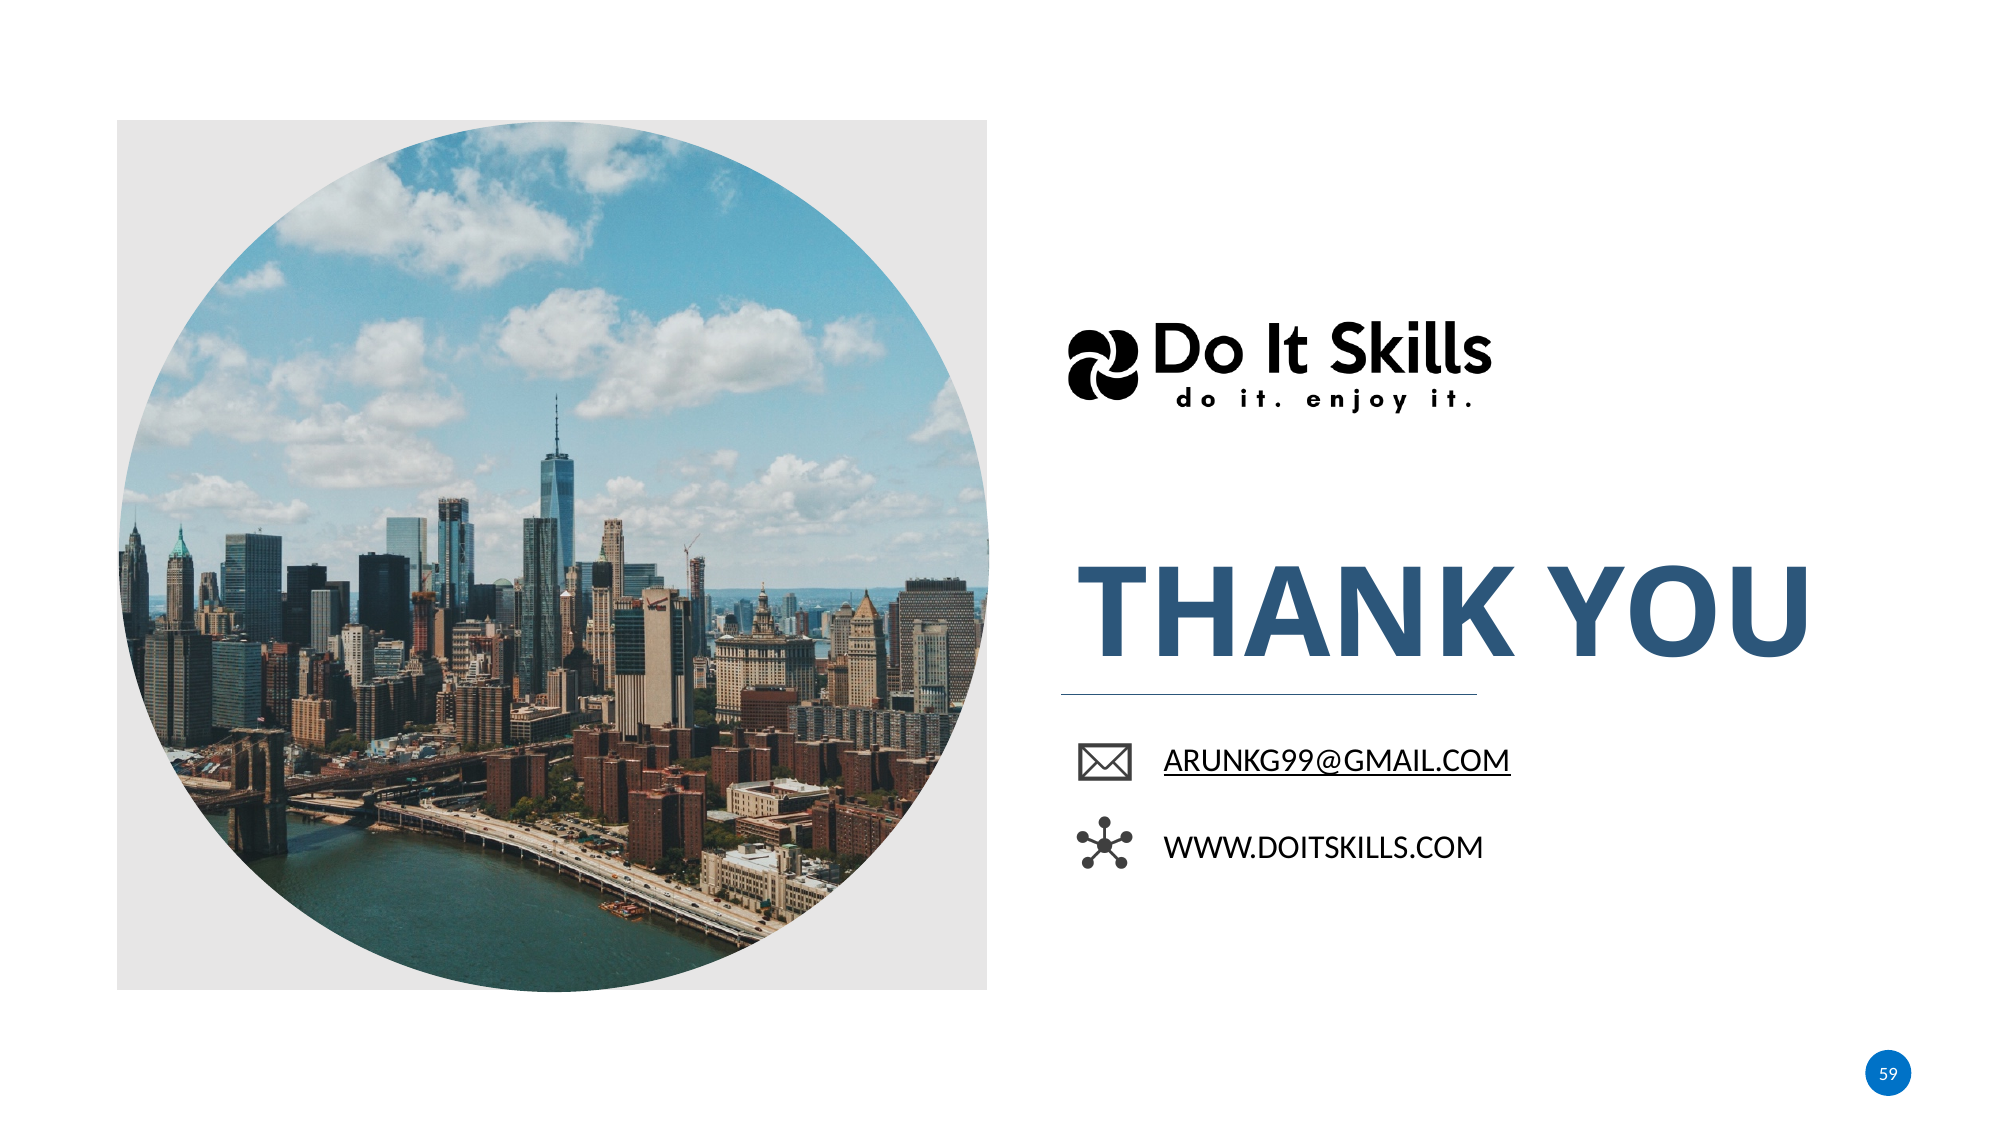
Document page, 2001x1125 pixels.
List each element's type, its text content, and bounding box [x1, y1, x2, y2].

title Thank you [1061, 562, 1884, 670]
subtitle arunkg99@gmail.com [1148, 735, 1894, 819]
picture [1073, 730, 1137, 794]
picture [1045, 302, 1503, 425]
list www.doitskills.com [1148, 822, 1893, 905]
slide_number 59 [1864, 1057, 1913, 1089]
picture [116, 119, 990, 993]
picture [1069, 807, 1140, 878]
